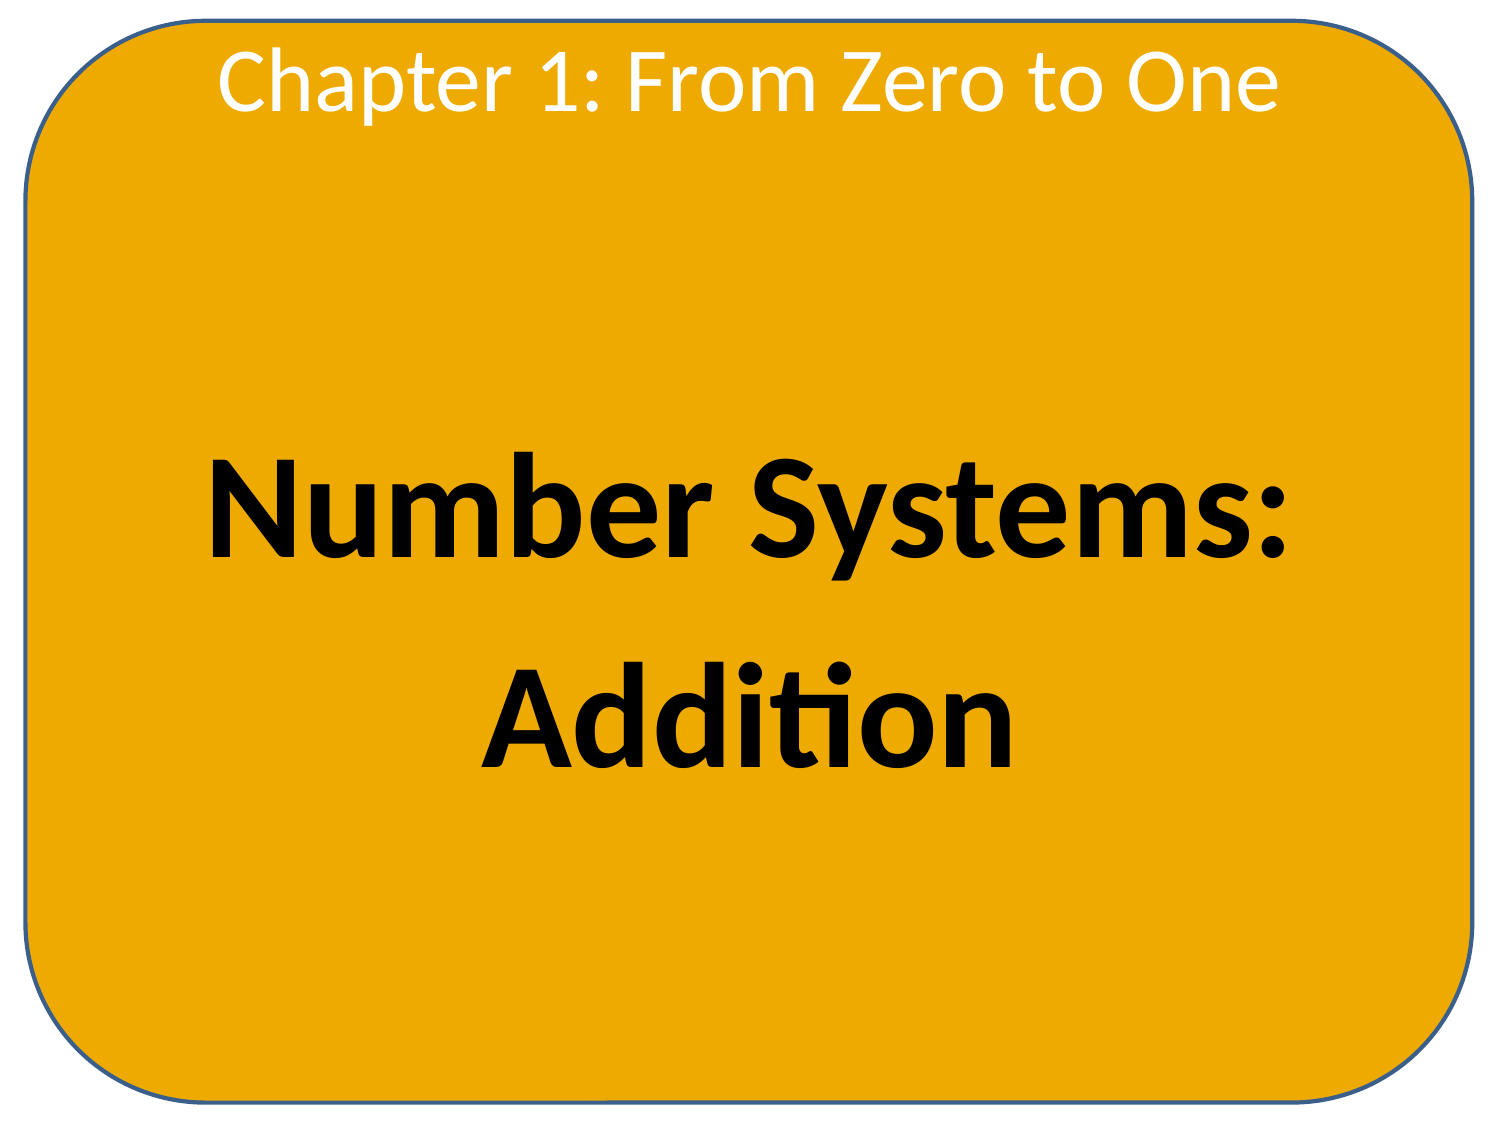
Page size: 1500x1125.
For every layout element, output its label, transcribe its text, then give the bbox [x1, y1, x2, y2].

text_box Number Systems: Addition [0, 399, 1500, 663]
text_box Chapter 1: From Zero to One [0, 12, 1500, 138]
